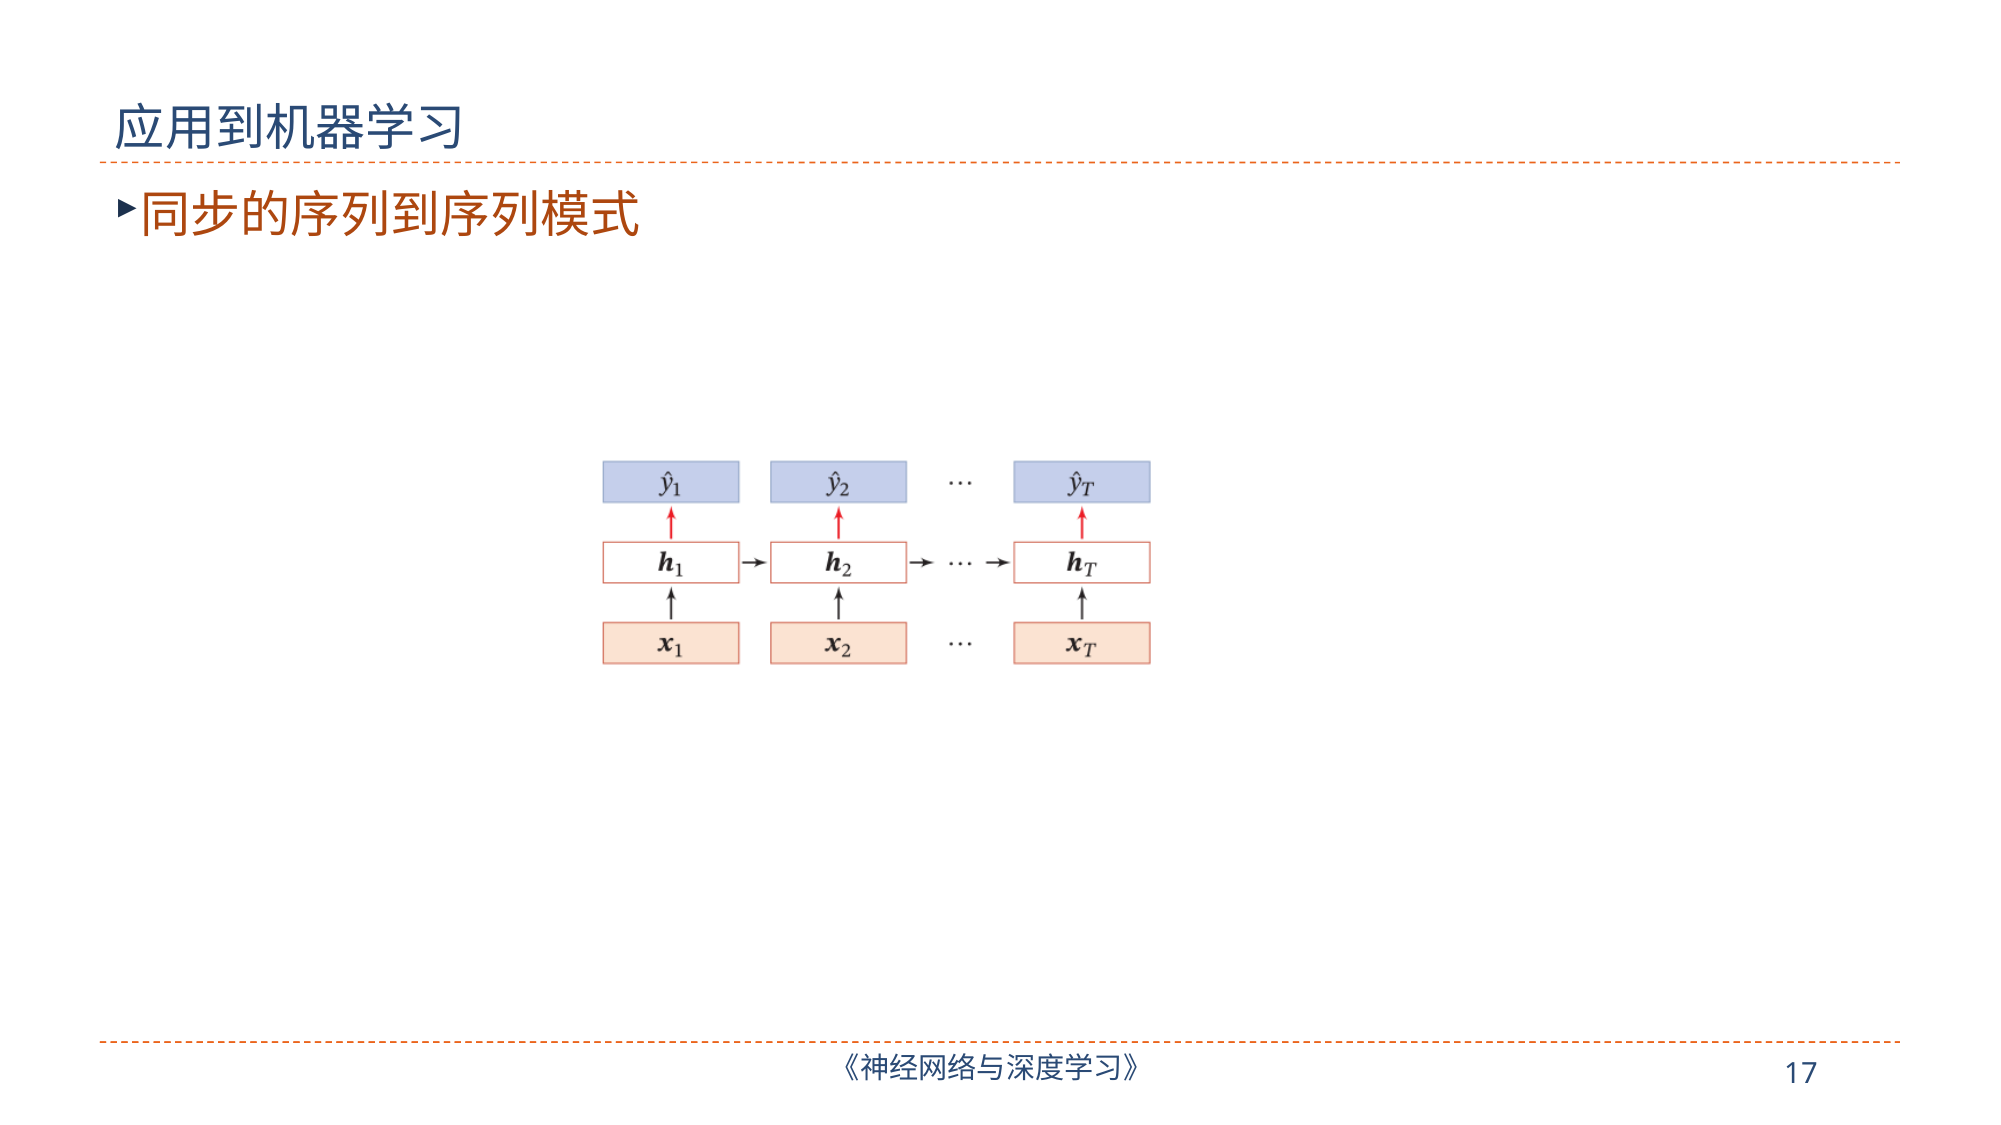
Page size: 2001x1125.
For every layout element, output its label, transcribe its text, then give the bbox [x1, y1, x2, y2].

title 应用到机器学习 [99, 24, 1900, 164]
list 同步的序列到序列模式 [99, 174, 1900, 1006]
picture [574, 412, 1176, 690]
